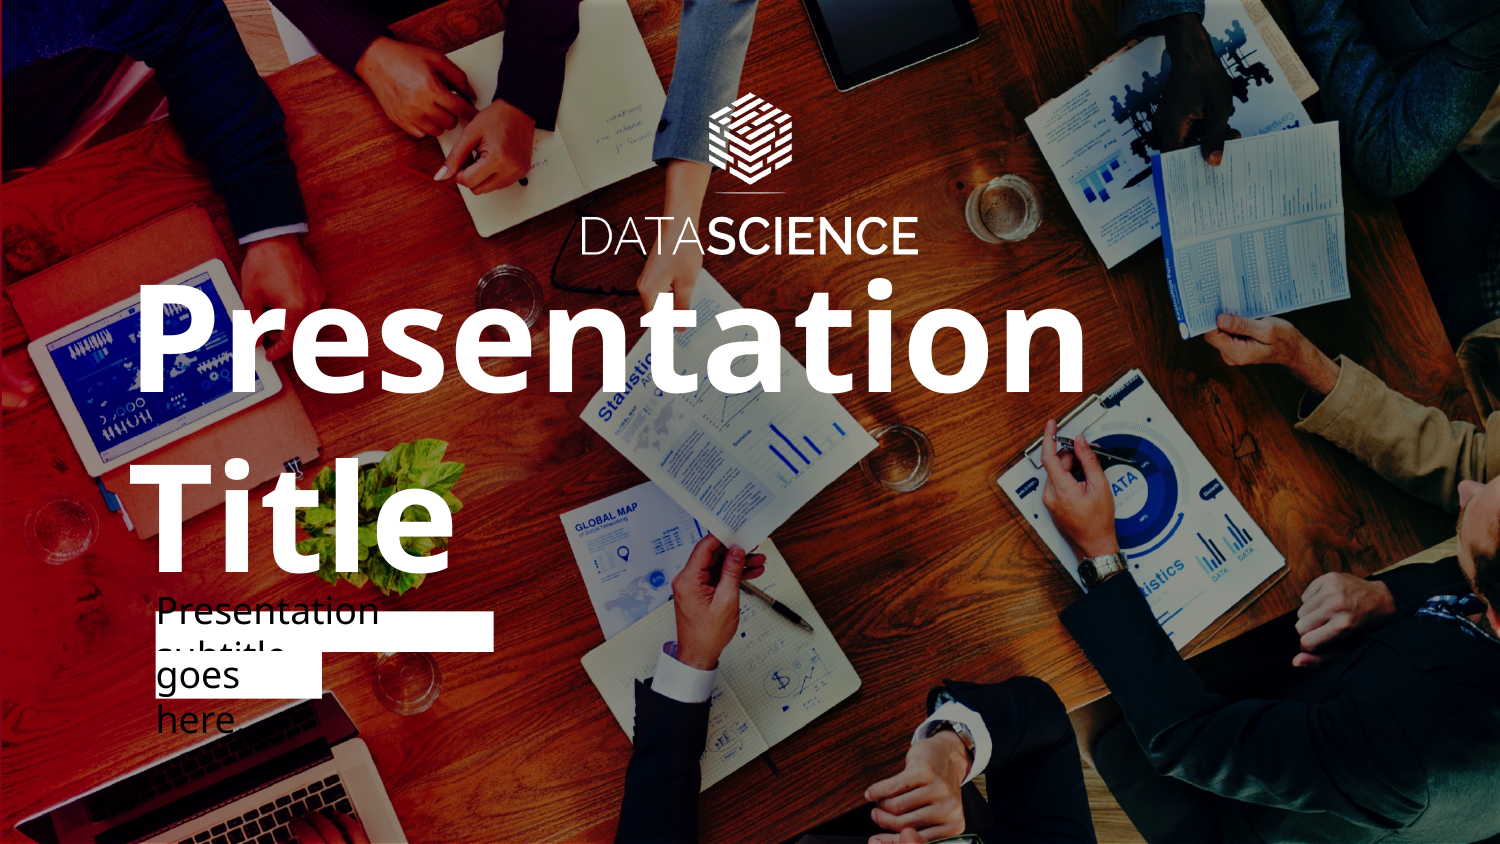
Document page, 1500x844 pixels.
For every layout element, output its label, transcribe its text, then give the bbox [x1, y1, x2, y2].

title Presentation Title [112, 429, 1388, 610]
text_box goes here. [155, 651, 322, 699]
text_box Presentation subtitle [155, 611, 494, 652]
picture [0, 0, 1500, 844]
